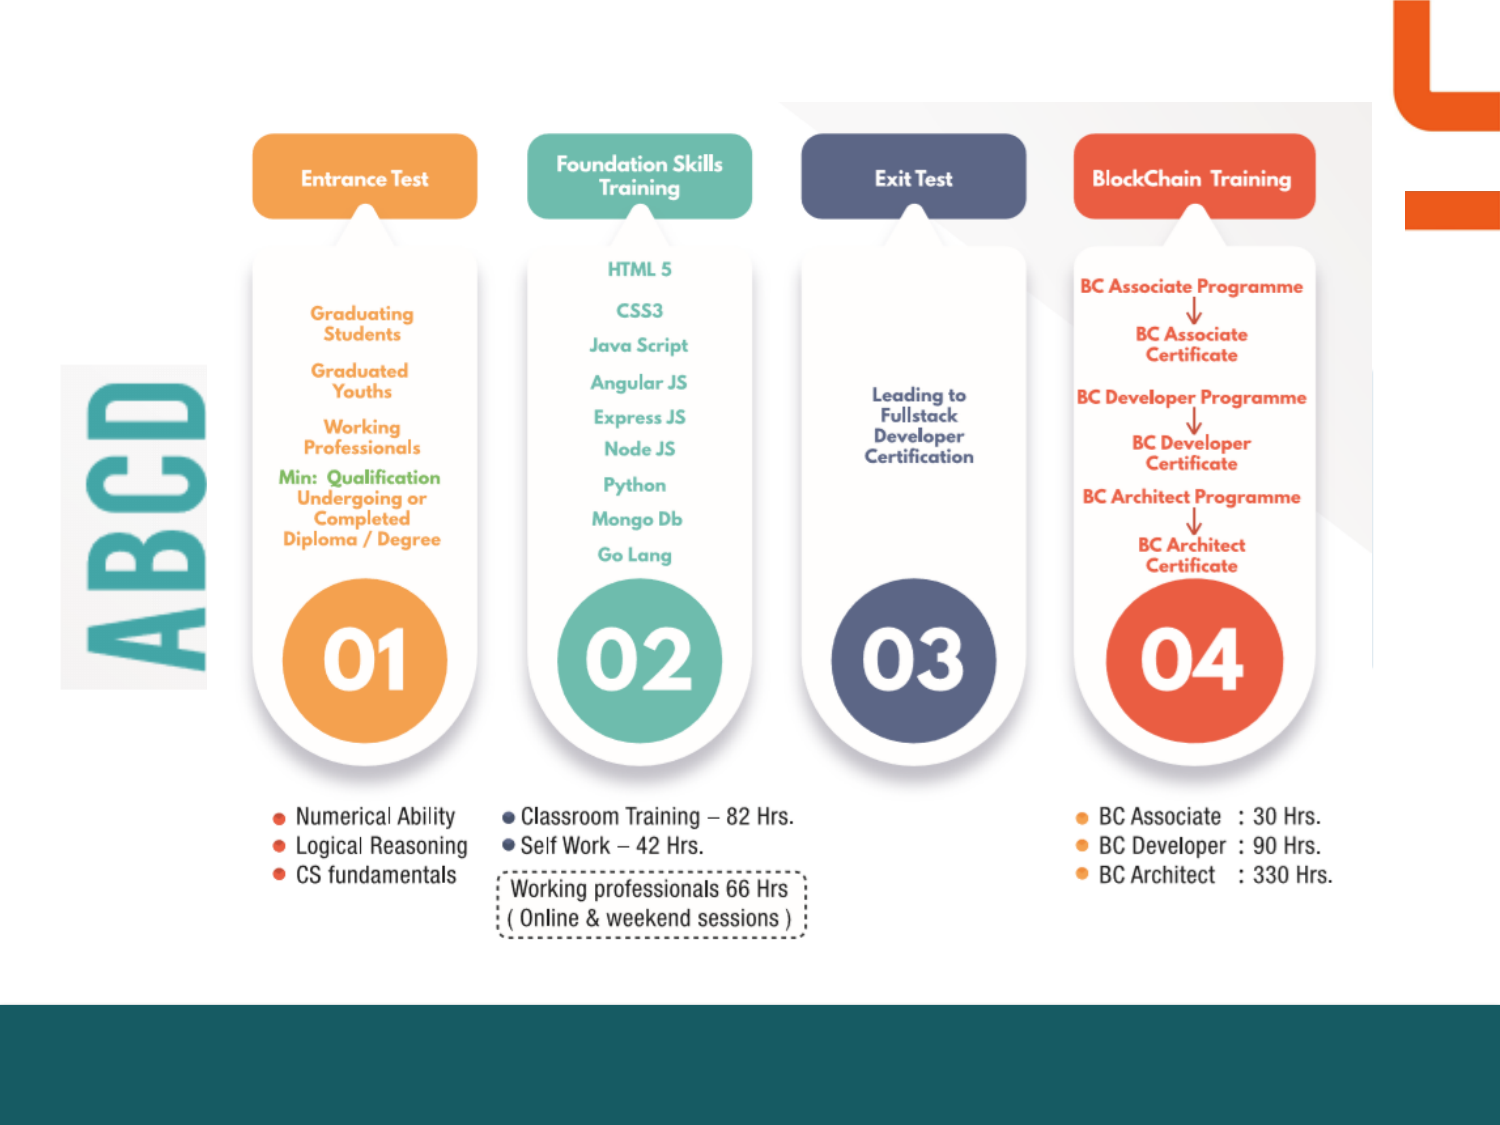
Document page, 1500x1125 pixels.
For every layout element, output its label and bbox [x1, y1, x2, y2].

picture [0, 102, 1392, 951]
picture [1387, 0, 1500, 135]
picture [1405, 191, 1500, 233]
